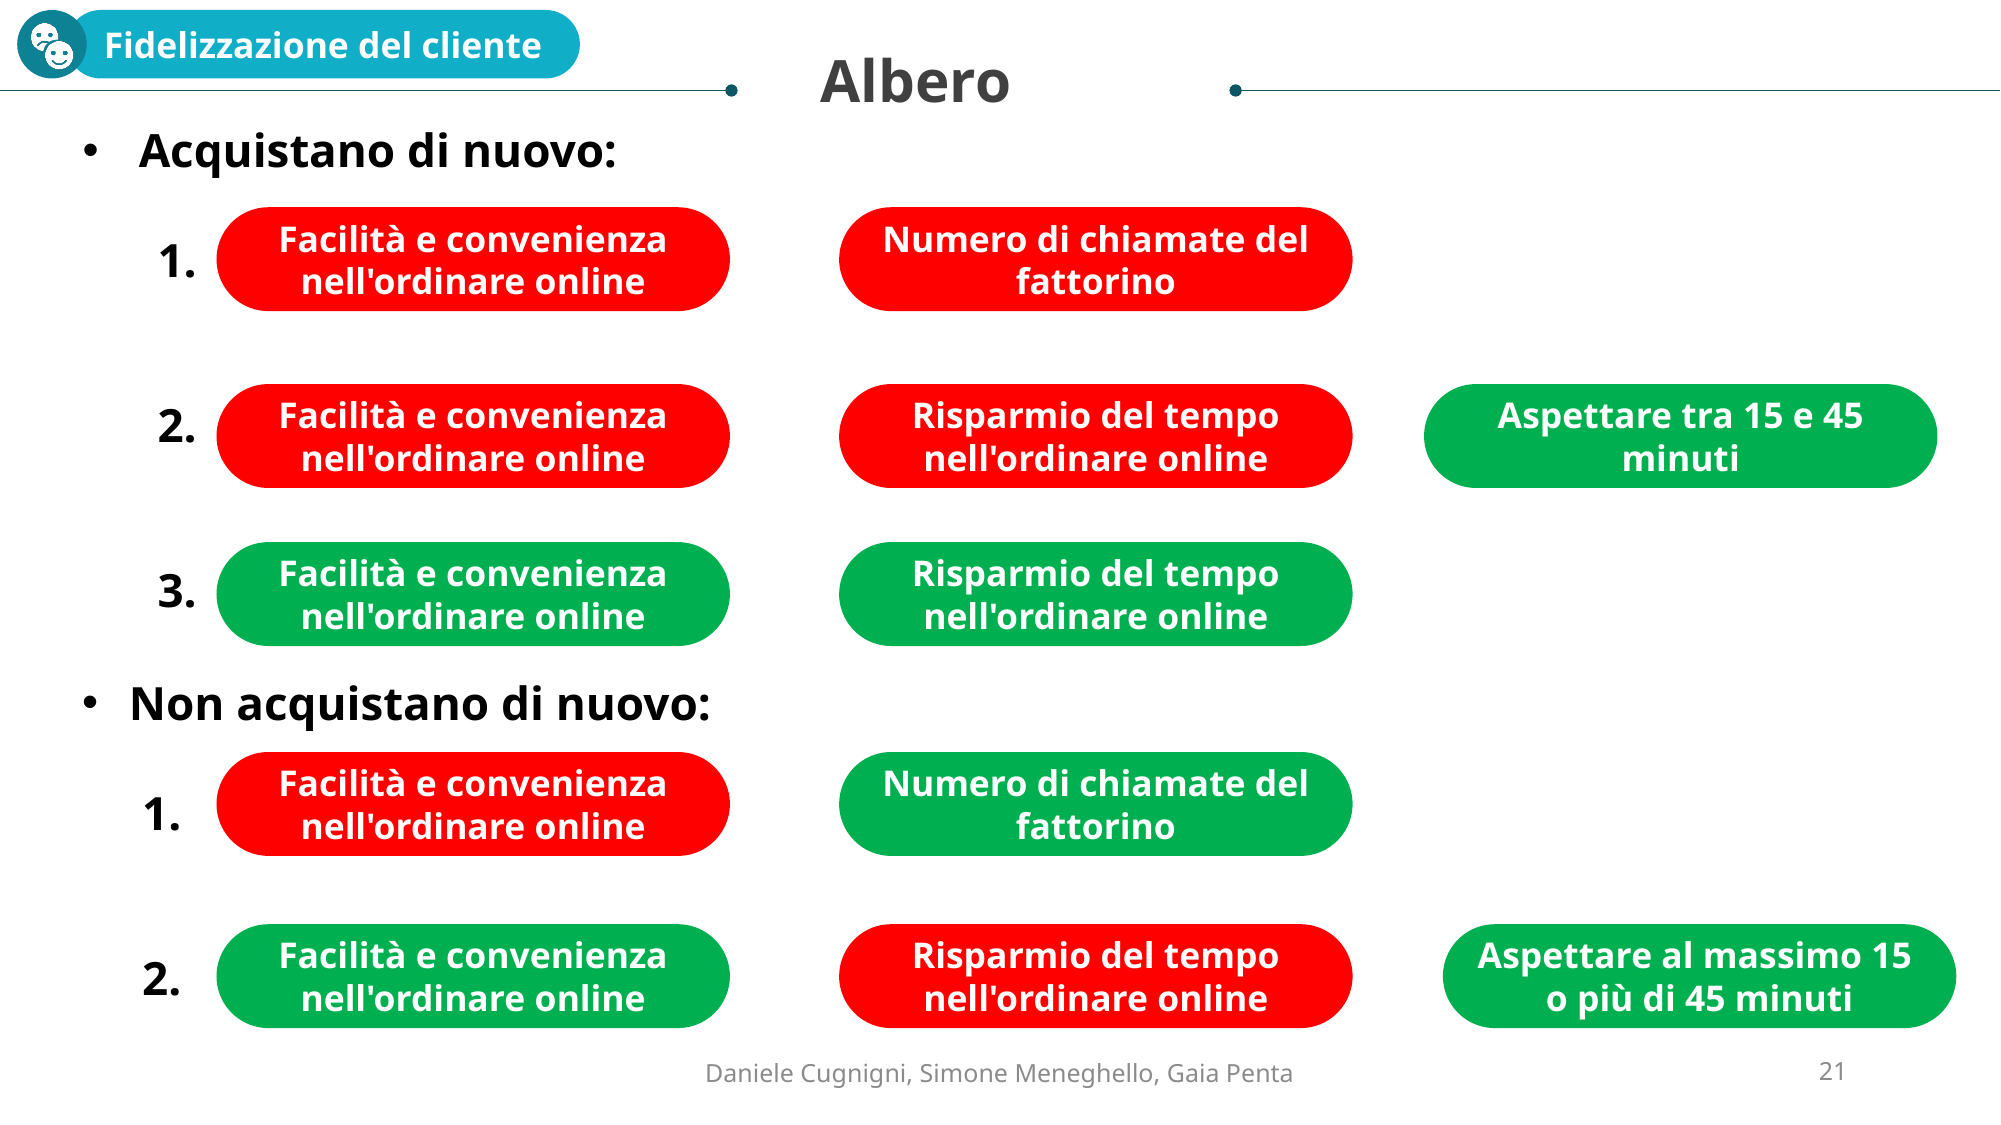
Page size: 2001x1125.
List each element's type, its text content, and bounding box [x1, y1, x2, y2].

text_box Fidelizzazione del cliente [87, 8, 581, 80]
text_box Aspettare tra 15 e 45 minuti [1423, 383, 1939, 490]
text_box Numero di chiamate del fattorino [838, 206, 1354, 313]
slide_number 21 [1412, 1042, 1863, 1103]
text_box Facilità e convenienza nell'ordinare online [215, 750, 731, 857]
text_box Facilità e convenienza nell'ordinare online [215, 541, 731, 648]
text_box Facilità e convenienza nell'ordinare online [215, 206, 731, 313]
text_box Acquistano di nuovo: 1. 2. 3. [67, 114, 1781, 667]
text_box Facilità e convenienza nell'ordinare online [215, 923, 731, 1030]
text_box Risparmio del tempo nell'ordinare online [838, 923, 1354, 1030]
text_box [17, 9, 87, 79]
text_box Numero di chiamate del fattorino [838, 750, 1354, 857]
text_box Risparmio del tempo nell'ordinare online [838, 383, 1354, 490]
text_box Non acquistano di nuovo: 1. 2. [67, 667, 1834, 1012]
text_box Albero [805, 36, 1520, 114]
text_box Aspettare al massimo 15 o più di 45 minuti [1441, 923, 1958, 1030]
footer Daniele Cugnigni, Simone Meneghello, Gaia Penta [662, 1042, 1338, 1103]
text_box Risparmio del tempo nell'ordinare online [838, 541, 1354, 648]
text_box Facilità e convenienza nell'ordinare online [215, 383, 731, 490]
